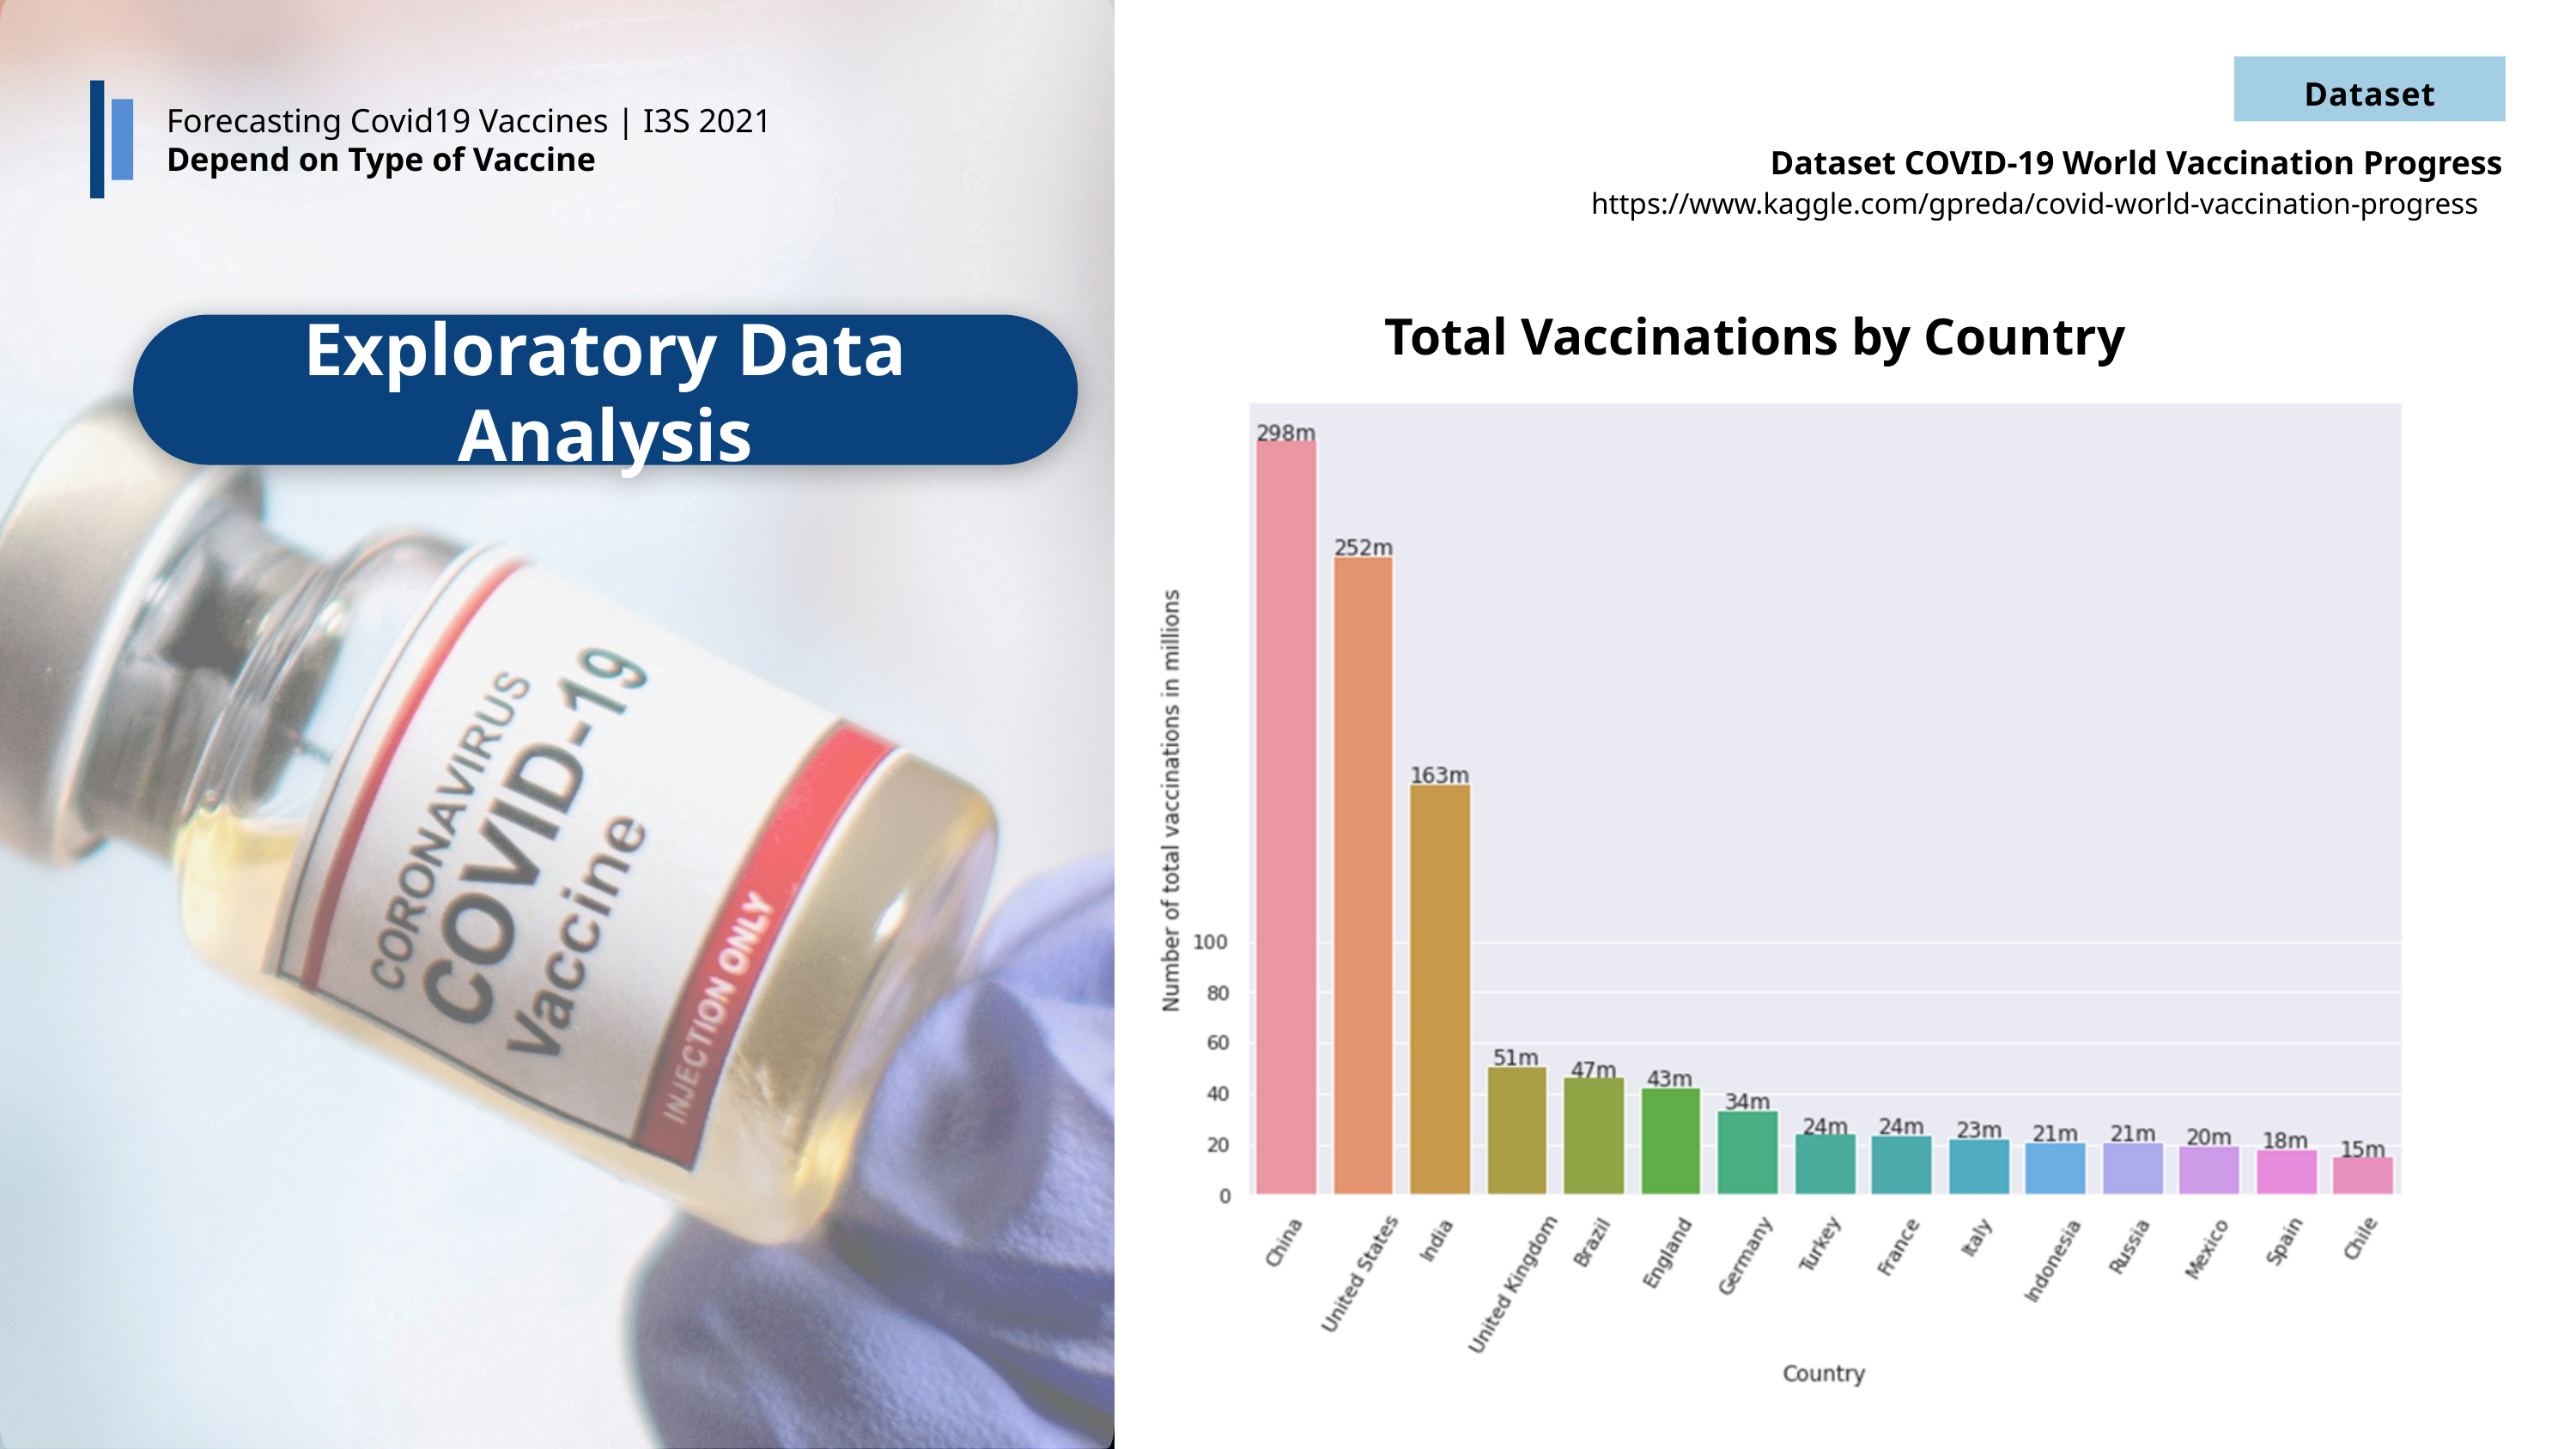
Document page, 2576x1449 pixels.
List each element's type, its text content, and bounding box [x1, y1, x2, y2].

picture [1151, 389, 2413, 1399]
text_box Total Vaccinations by Country [1384, 312, 2179, 365]
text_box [1534, 56, 2537, 223]
picture [0, 0, 1115, 1449]
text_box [89, 80, 799, 199]
